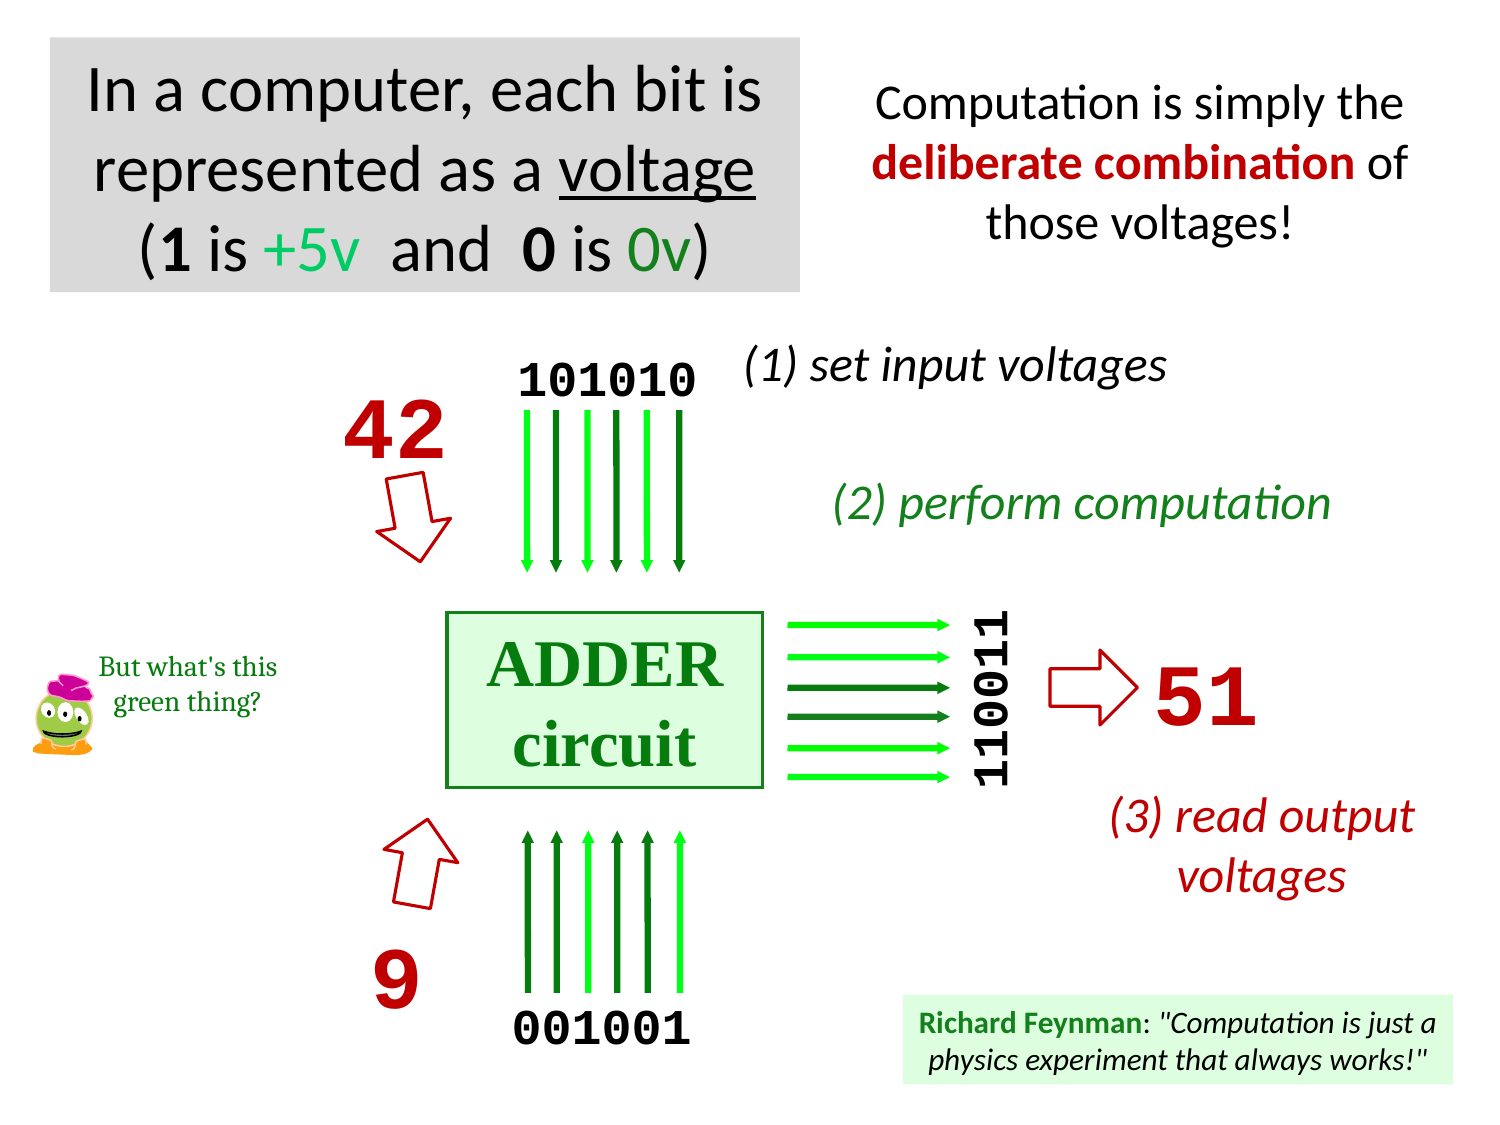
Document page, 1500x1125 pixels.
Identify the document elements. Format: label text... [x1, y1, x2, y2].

text_box [613, 830, 622, 993]
text_box [643, 830, 652, 993]
text_box 101010 [502, 339, 803, 415]
text_box In a computer, each bit is represented as a voltage (1 is +5v and 0 is 0v) [49, 37, 800, 293]
text_box (1) set input voltages [727, 324, 1183, 400]
text_box 51 [1124, 630, 1288, 751]
text_box 9 [274, 913, 438, 1033]
text_box 110011 [950, 550, 1025, 850]
text_box [787, 772, 950, 782]
text_box 001001 [496, 987, 797, 1063]
text_box [376, 472, 451, 562]
text_box [523, 830, 532, 993]
text_box But what's this green thing? [76, 639, 300, 725]
text_box (3) read output voltages [1065, 775, 1459, 911]
text_box [787, 620, 950, 630]
text_box [787, 712, 950, 721]
text_box [787, 653, 950, 662]
text_box [675, 830, 685, 993]
text_box 42 [299, 363, 463, 483]
text_box Richard Feynman: "Computation is just a physics experiment that always works!" [903, 994, 1454, 1085]
text_box [584, 830, 593, 993]
text_box [1049, 650, 1138, 726]
text_box ADDER circuit [447, 612, 763, 788]
text_box (2) perform computation [816, 462, 1348, 538]
text_box Computation is simply the deliberate combination of those voltages! [837, 62, 1443, 258]
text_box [33, 674, 95, 755]
text_box [552, 830, 561, 993]
text_box [787, 744, 950, 753]
text_box [787, 683, 950, 692]
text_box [526, 409, 680, 573]
text_box [383, 819, 458, 909]
